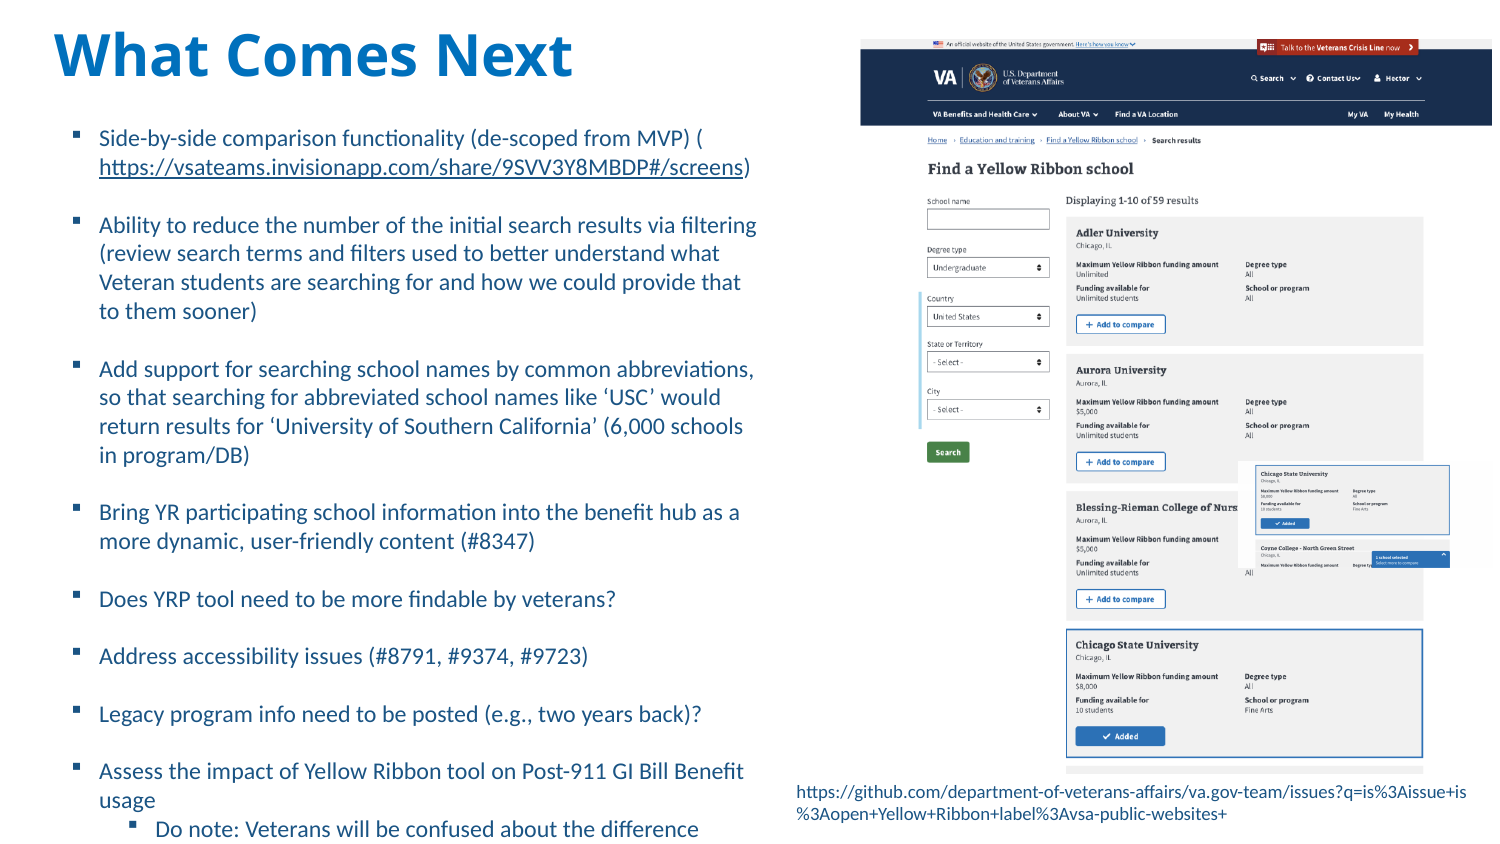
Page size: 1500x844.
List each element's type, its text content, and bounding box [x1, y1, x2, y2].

text_box https://github.com/department-of-veterans-affairs/va.gov-team/issues?q=is%3Aissue+is%3Aopen+Yellow+Ribbon+label%3Avsa-public-websites+ [781, 771, 1500, 832]
picture [801, 39, 1500, 774]
text_box Side-by-side comparison functionality (de-scoped from MVP) (https://vsateams.invisionapp.com/share/9SVV3Y8MBDP#/screens) Ability to reduce the number of the initial search results via filtering (review search terms and filters used to better understand what Veteran students are searching for and how we could provide that to them sooner) Add support for searching school names by common abbreviations, so that searching for abbreviated school names like ‘USC’ would return results for ‘University of Southern California’ (6,000 schools in program/DB) Bring YR participating school information into the benefit hub as a more dynamic, user-friendly content (#8347) Does YRP tool need to be more findable by veterans? Address accessibility issues (#8791, #9374, #9723) Legacy program info need to be posted (e.g., two years back)? Assess the impact of Yellow Ribbon tool on Post-911 GI Bill Benefit usage Do note: Veterans will be confused about the difference between this and the GI Bill Comparison Tool, and not understand the need for two separate tools [56, 115, 782, 844]
title What Comes Next [40, 10, 1416, 114]
